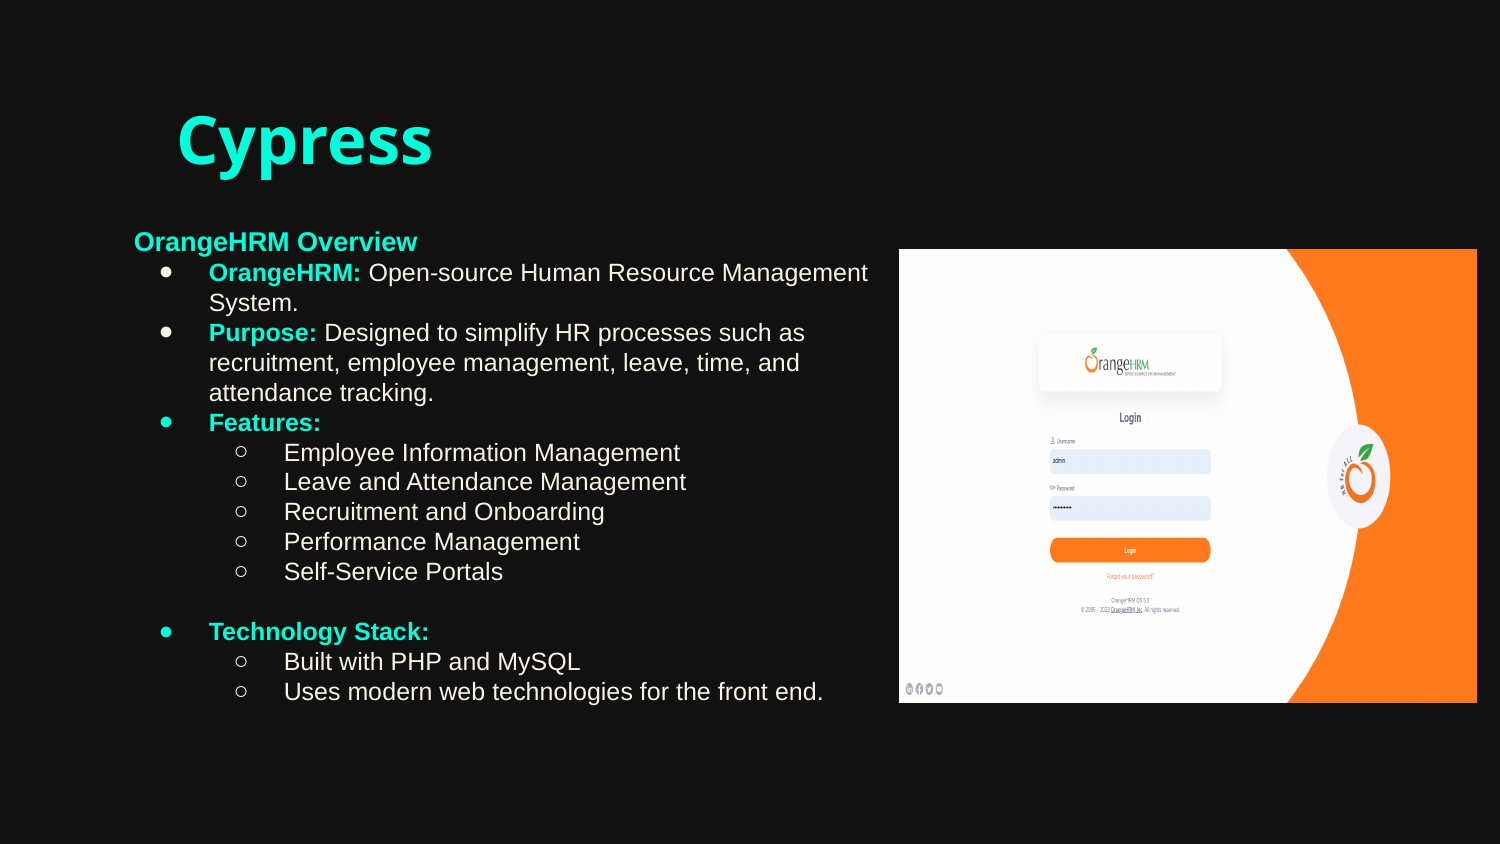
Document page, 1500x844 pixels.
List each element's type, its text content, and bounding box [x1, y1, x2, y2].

subtitle OrangeHRM Overview OrangeHRM: Open-source Human Resource Management System. Purpose: Designed to simplify HR processes such as recruitment, employee management, leave, time, and attendance tracking. Features: Employee Information Management Leave and Attendance Management Recruitment and Onboarding Performance Management Self-Service Portals Technology Stack: Built with PHP and MySQL Uses modern web technologies for the front end. [118, 208, 900, 777]
picture [899, 248, 1478, 703]
title Cypress [161, 99, 739, 193]
